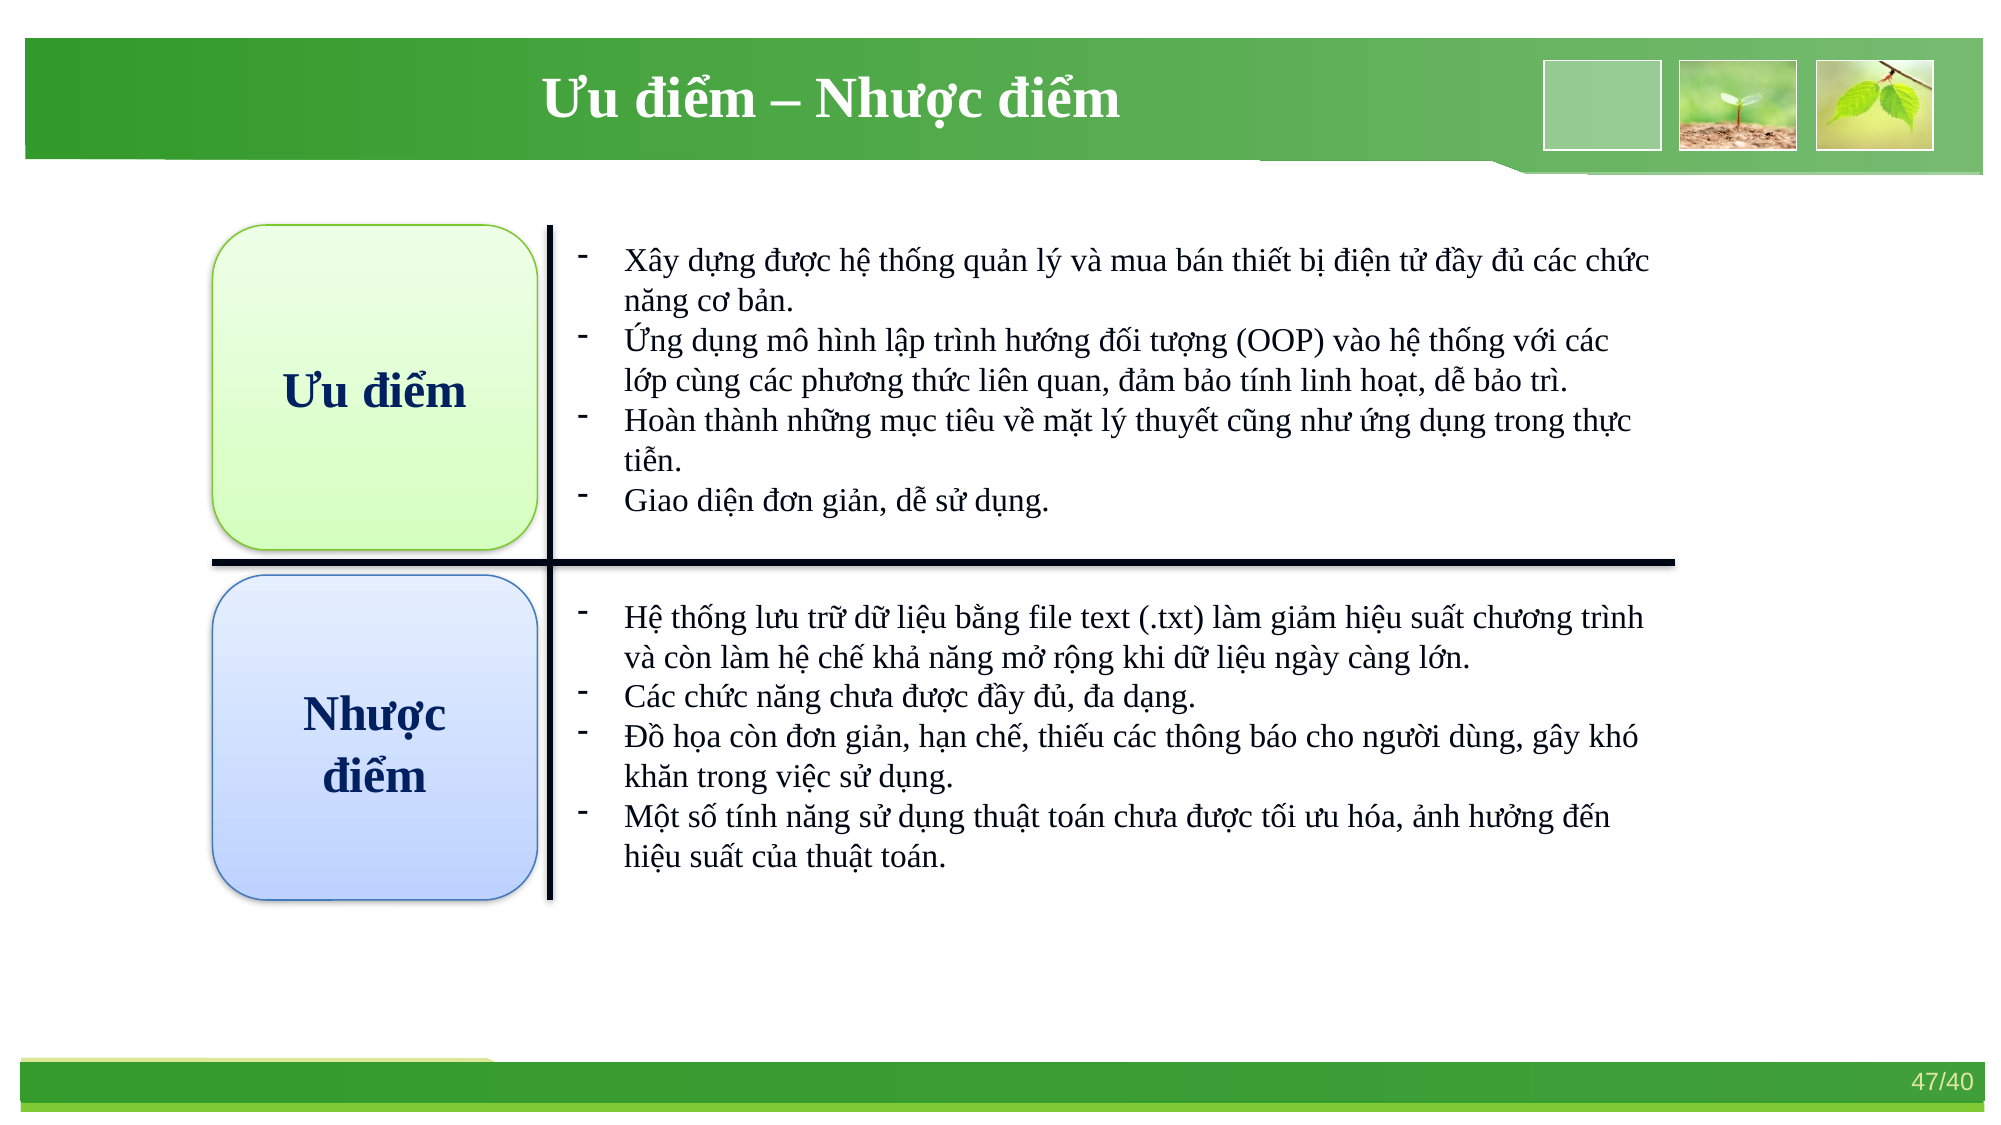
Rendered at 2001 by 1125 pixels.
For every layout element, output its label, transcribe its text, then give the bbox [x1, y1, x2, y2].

picture [1817, 61, 1932, 149]
text_box Nhược điểm [211, 574, 539, 901]
text_box Ưu điểm – Nhược điểm [274, 37, 1388, 150]
text_box Xây dựng được hệ thống quản lý và mua bán thiết bị điện tử đầy đủ các chức năng cơ bản. Ứng dụng mô hình lập trình hướng đối tượng (OOP) vào hệ thống với các lớp cùng các phương thức liên quan, đảm bảo tính linh hoạt, dễ bảo trì. Hoàn thành những mục tiêu về mặt lý thuyết cũng như ứng dụng trong thực tiễn. Giao diện đơn giản, dễ sử dụng. [562, 231, 1675, 526]
picture [20, 1062, 1985, 1101]
picture [1680, 61, 1796, 149]
text_box Hệ thống lưu trữ dữ liệu bằng file text (.txt) làm giảm hiệu suất chương trình và còn làm hệ chế khả năng mở rộng khi dữ liệu ngày càng lớn. Các chức năng chưa được đầy đủ, đa dạng. Đồ họa còn đơn giản, hạn chế, thiếu các thông báo cho người dùng, gây khó khăn trong việc sử dụng. Một số tính năng sử dụng thuật toán chưa được tối ưu hóa, ảnh hưởng đến hiệu suất của thuật toán. [562, 587, 1675, 882]
text_box Ưu điểm [211, 224, 539, 551]
